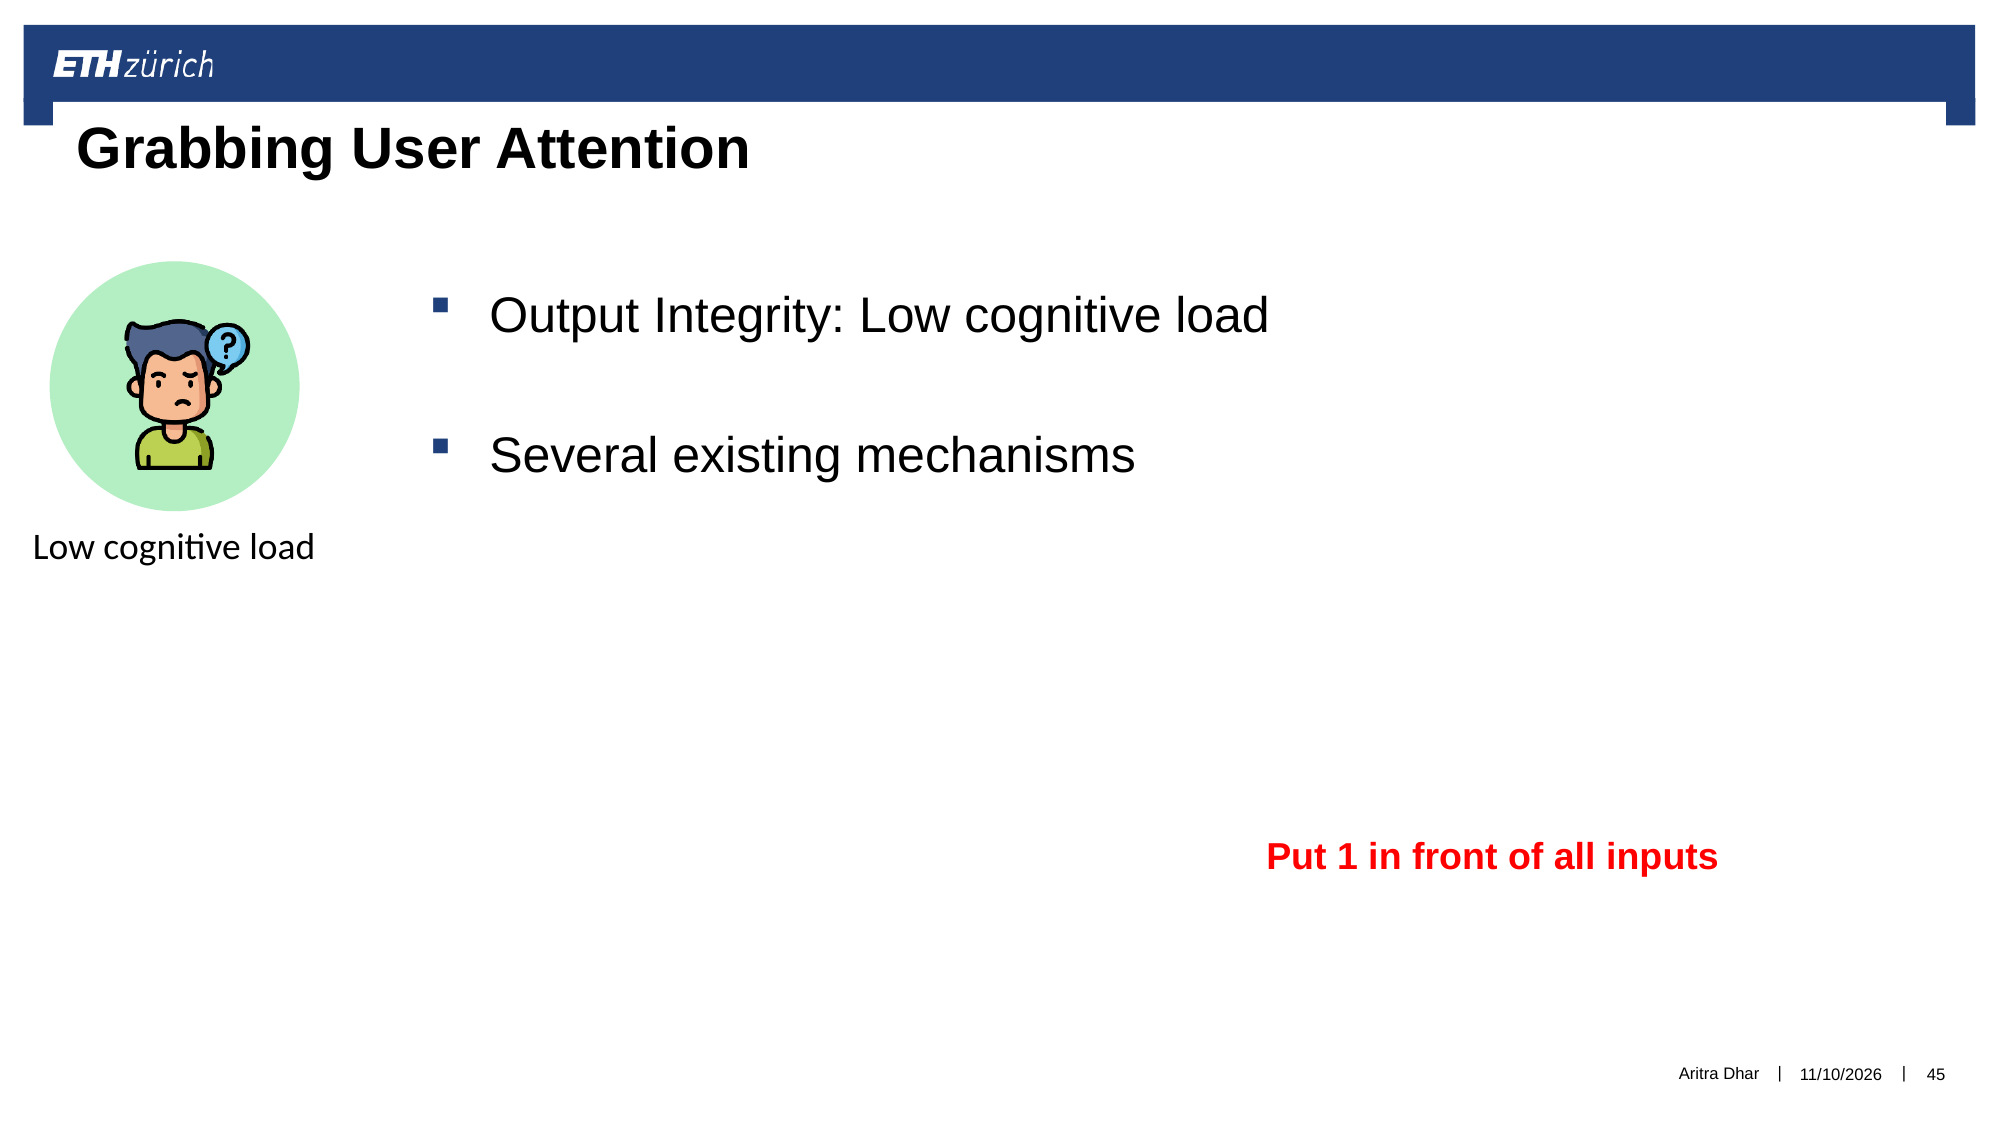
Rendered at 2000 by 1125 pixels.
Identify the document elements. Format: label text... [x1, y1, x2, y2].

text_box Put 1 in front of all inputs [1251, 824, 1735, 885]
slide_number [1790, 1034, 1892, 1112]
title Grabbing User Attention [53, 101, 1946, 262]
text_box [49, 260, 300, 512]
list Output Integrity: Low cognitive load Several existing mechanisms [406, 282, 2000, 973]
slide_number 45 [1906, 1034, 1966, 1112]
footer Aritra Dhar [999, 1034, 1760, 1111]
text_box Low cognitive load [18, 514, 331, 575]
